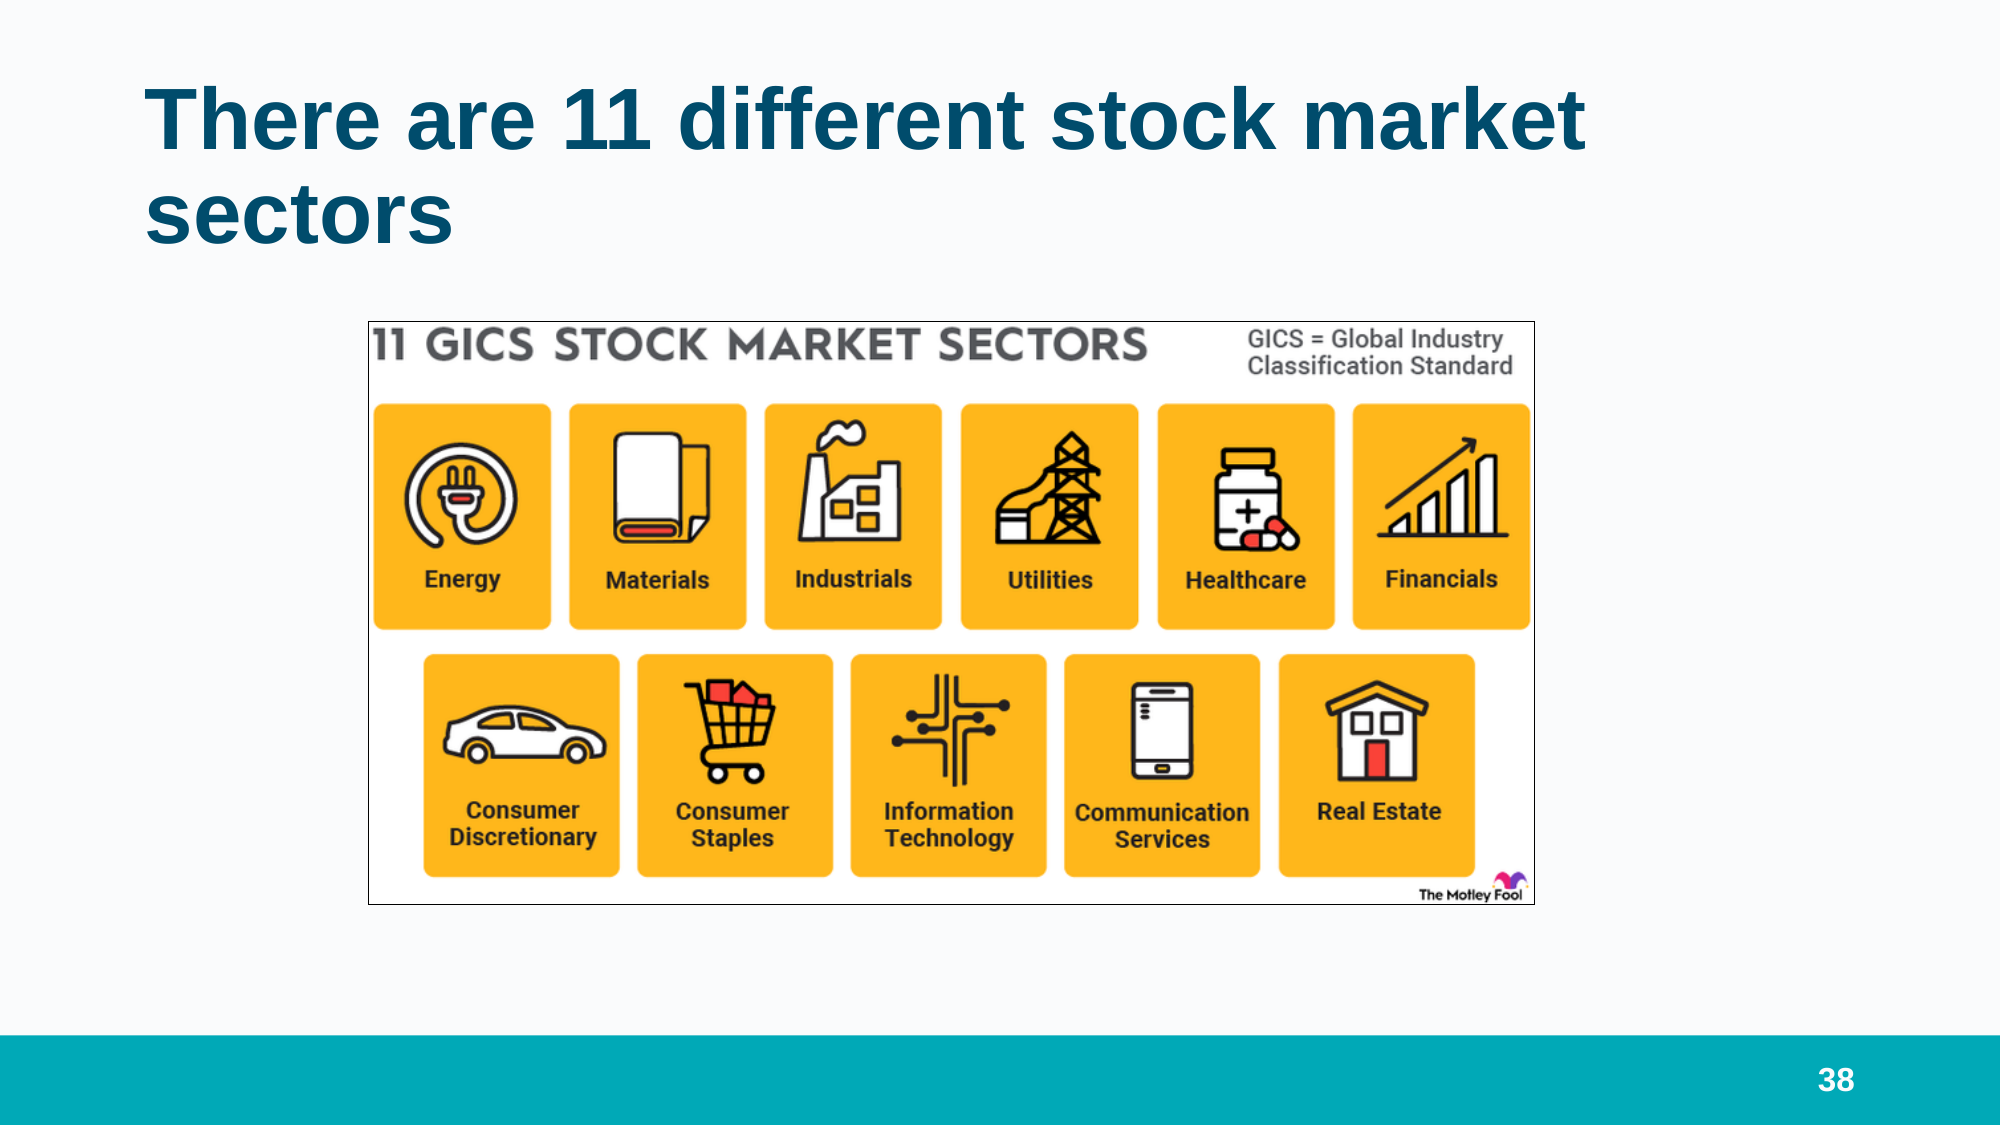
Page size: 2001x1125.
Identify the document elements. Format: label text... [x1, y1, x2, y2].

picture [368, 321, 1536, 905]
title There are 11 different stock market sectors [136, 59, 1863, 278]
slide_number 38 [1807, 1050, 1863, 1106]
